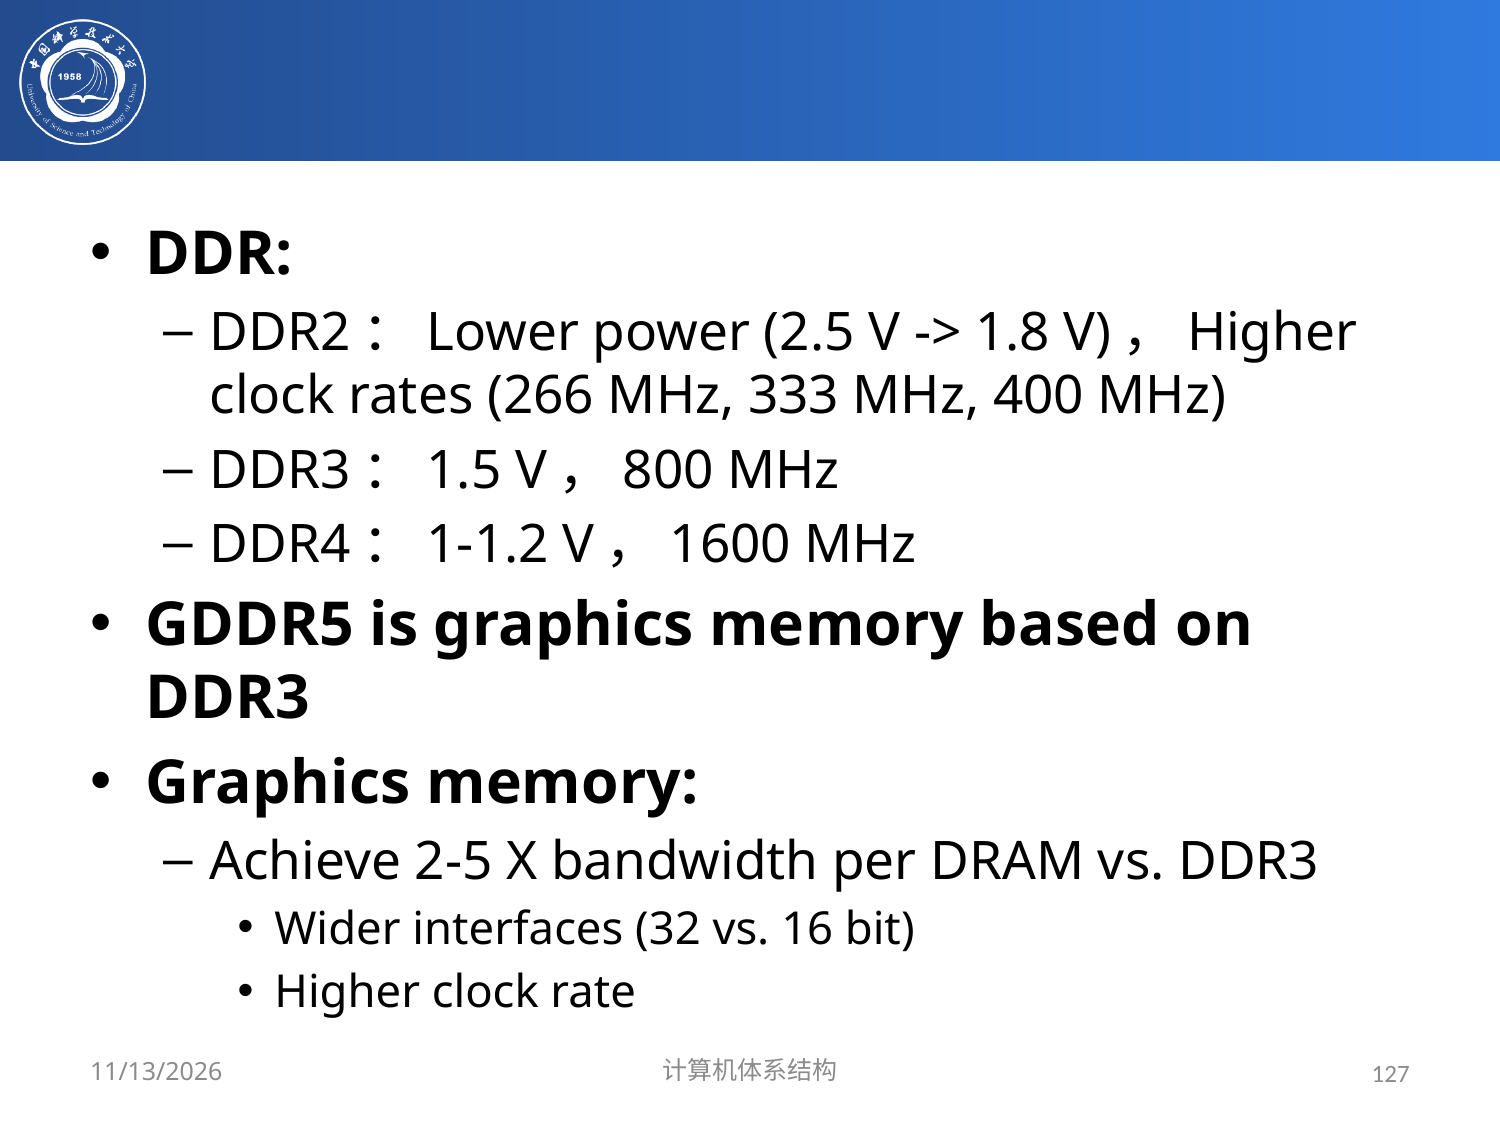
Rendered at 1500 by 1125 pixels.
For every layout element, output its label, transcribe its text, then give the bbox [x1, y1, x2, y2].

picture [19, 19, 146, 145]
footer 计算机体系结构 [512, 1042, 988, 1103]
list DDR: DDR2：Lower power (2.5 V -> 1.8 V)，Higher clock rates (266 MHz, 333 MHz, 400 MHz) DDR3：1.5 V，800 MHz DDR4：1-1.2 V，1600 MHz GDDR5 is graphics memory based on DDR3 Graphics memory: Achieve 2-5 X bandwidth per DRAM vs. DDR3 Wider interfaces (32 vs. 16 bit) Higher clock rate [75, 206, 1425, 1036]
slide_number 127 [1074, 1042, 1425, 1103]
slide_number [75, 1042, 425, 1103]
